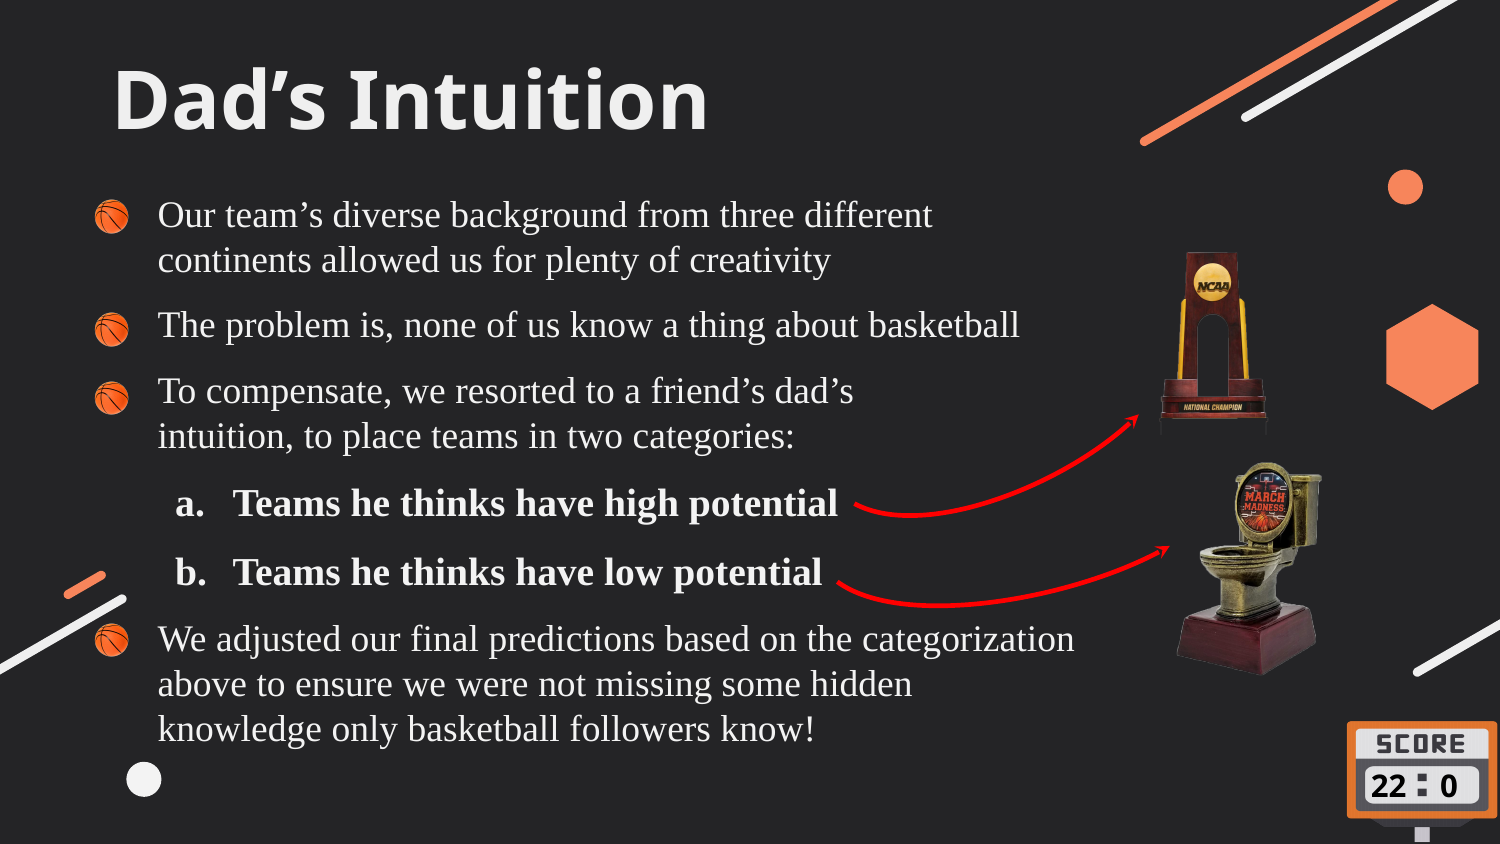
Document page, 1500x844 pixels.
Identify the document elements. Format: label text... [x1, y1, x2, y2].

title Dad’s Intuition [95, 66, 1429, 161]
picture [90, 312, 133, 347]
picture [90, 623, 133, 658]
text_box [1100, 546, 1156, 578]
picture [90, 381, 133, 416]
picture [1344, 715, 1500, 844]
text_box Our team’s diverse background from three different continents allowed us for plenty of creativity The problem is, none of us know a thing about basketball To compensate, we resorted to a friend’s dad’s intuition, to place teams in two categories: Teams he thinks have high potential Teams he thinks have low potential We adjusted our final predictions based on the categorization above to ensure we were not missing some hidden knowledge only basketball followers know! [67, 174, 1100, 764]
picture [90, 199, 133, 234]
picture [1161, 459, 1345, 676]
picture [1064, 236, 1357, 435]
